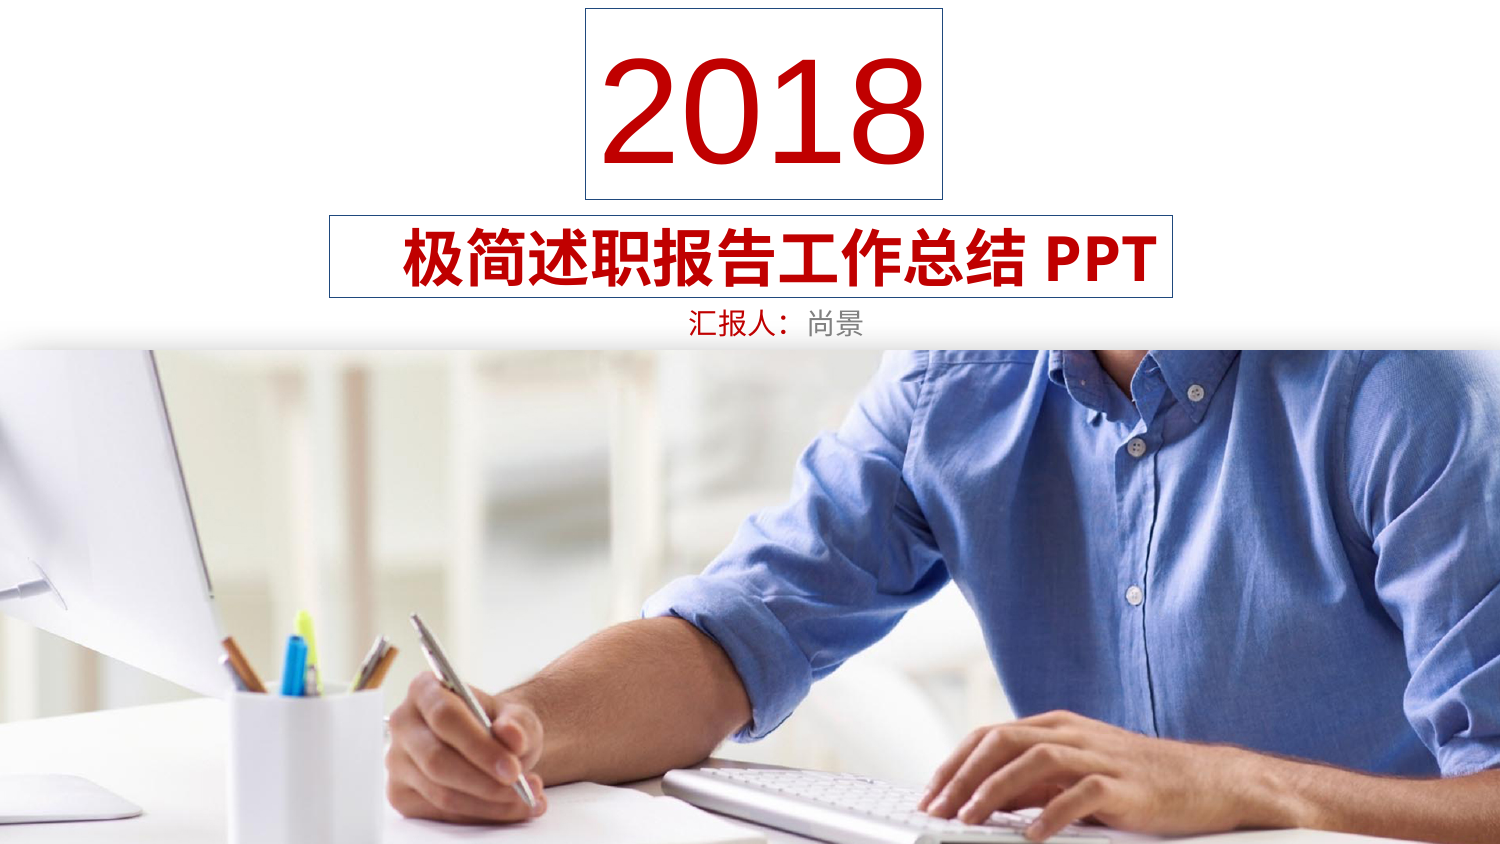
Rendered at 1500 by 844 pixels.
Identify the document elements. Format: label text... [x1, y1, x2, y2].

picture [0, 350, 1500, 844]
text_box 极简述职报告工作总结PPT [329, 215, 1173, 298]
text_box 汇报人：尚景 [622, 297, 880, 349]
text_box 2018 [585, 8, 943, 200]
